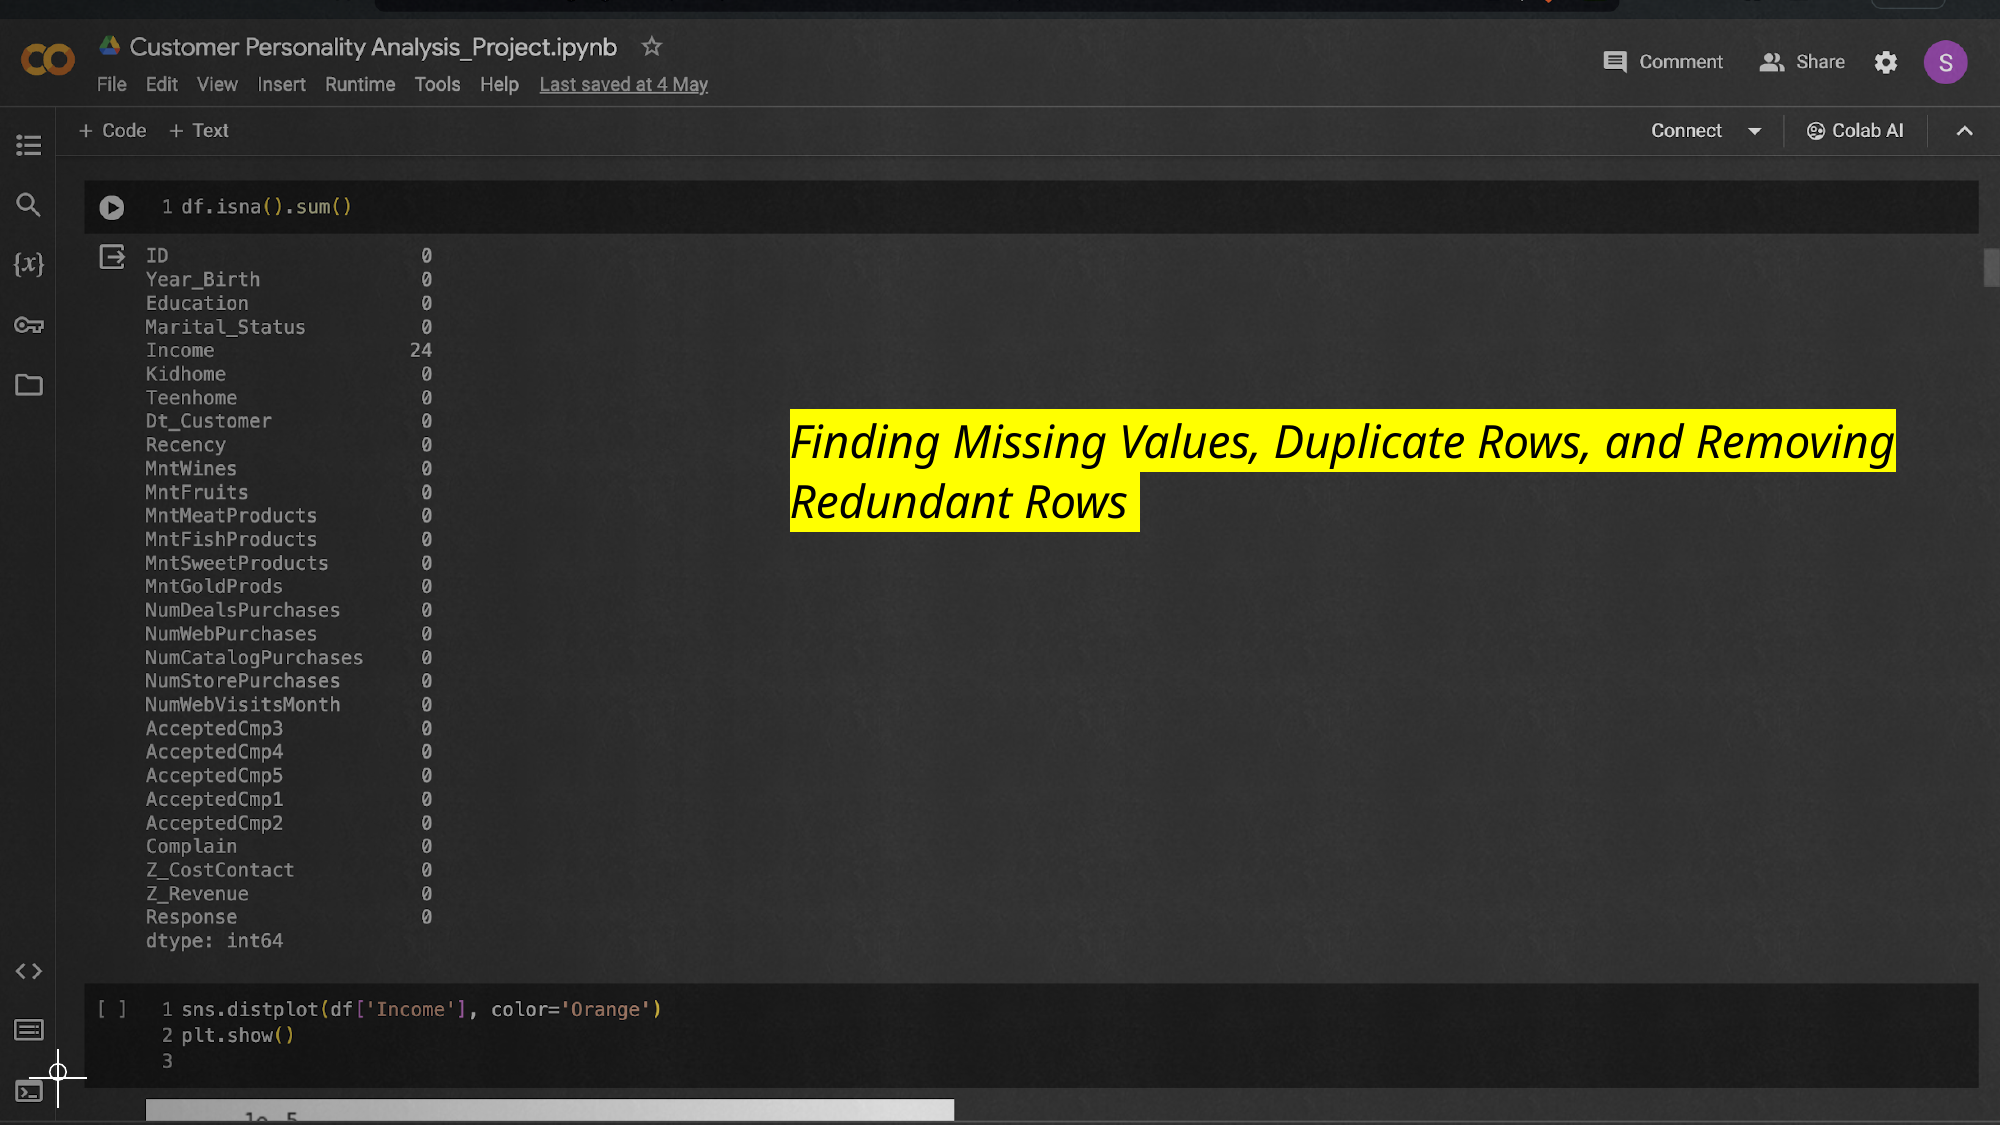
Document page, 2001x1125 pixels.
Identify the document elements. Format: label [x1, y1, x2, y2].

text_box [28, 1047, 88, 1109]
list [0, 0, 2000, 1125]
